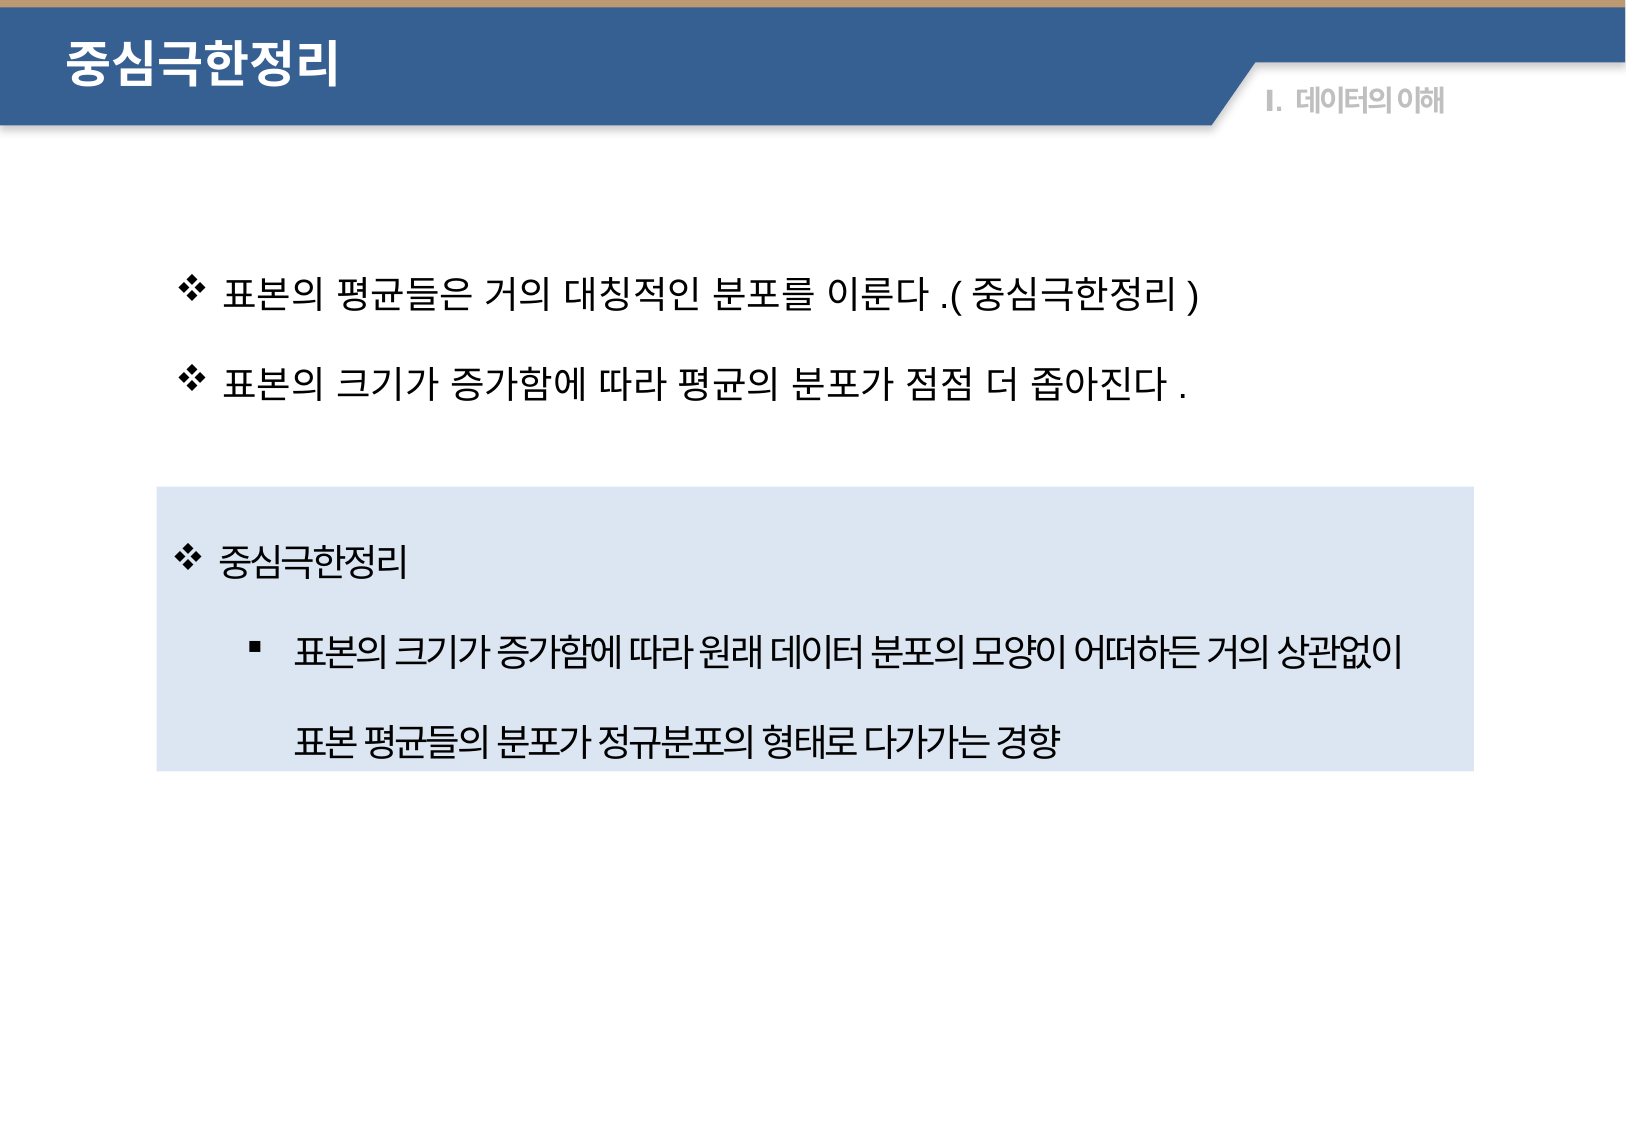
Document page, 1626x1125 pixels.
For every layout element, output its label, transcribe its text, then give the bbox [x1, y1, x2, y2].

text_box 중심극한정리 [50, 36, 1297, 100]
text_box 표본의 평균들은 거의 대칭적인 분포를 이룬다.(중심극한정리) 표본의 크기가 증가함에 따라 평균의 분포가 점점 더 좁아진다. [160, 218, 1439, 413]
text_box 중심극한정리 표본의 크기가 증가함에 따라 원래 데이터 분포의 모양이 어떠하든 거의 상관없이 표본 평균들의 분포가 정규분포의 형태로 다가가는 경향 [156, 486, 1474, 772]
